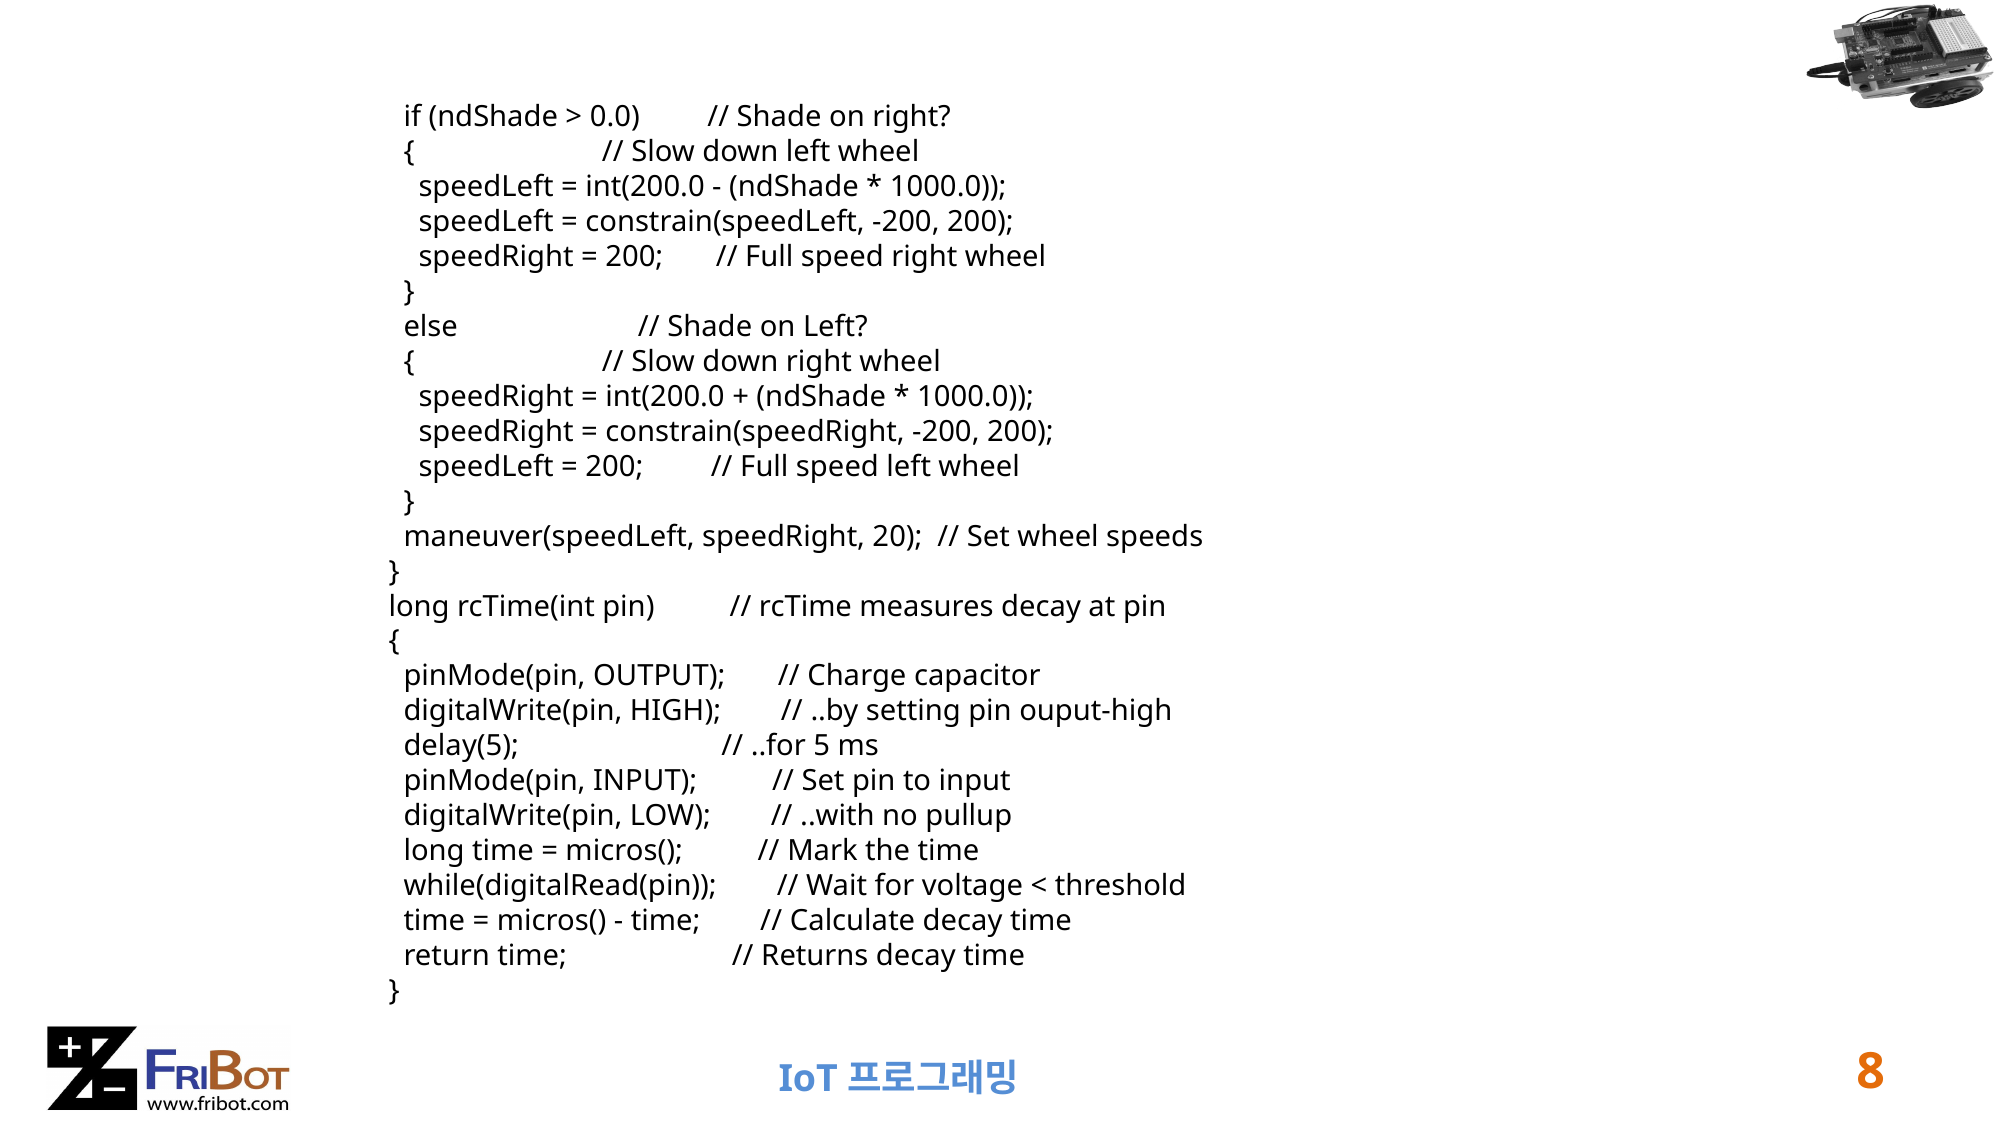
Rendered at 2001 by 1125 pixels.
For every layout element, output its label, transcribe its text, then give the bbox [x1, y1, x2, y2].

slide_number 8 [1433, 1042, 1900, 1103]
text_box if (ndShade > 0.0) // Shade on right? { // Slow down left wheel speedLeft = int(200.0 - (ndShade * 1000.0)); speedLeft = constrain(speedLeft, -200, 200); speedRight = 200; // Full speed right wheel } else // Shade on Left? { // Slow down right wheel speedRight = int(200.0 + (ndShade * 1000.0)); speedRight = constrain(speedRight, -200, 200); speedLeft = 200; // Full speed left wheel } maneuver(speedLeft, speedRight, 20); // Set wheel speeds } long rcTime(int pin) // rcTime measures decay at pin { pinMode(pin, OUTPUT); // Charge capacitor digitalWrite(pin, HIGH); // ..by setting pin ouput-high delay(5); // ..for 5 ms pinMode(pin, INPUT); // Set pin to input digitalWrite(pin, LOW); // ..with no pullup long time = micros(); // Mark the time while(digitalRead(pin)); // Wait for voltage < threshold time = micros() - time; // Calculate decay time return time; // Returns decay time } [373, 89, 1579, 1014]
picture [46, 1025, 291, 1111]
